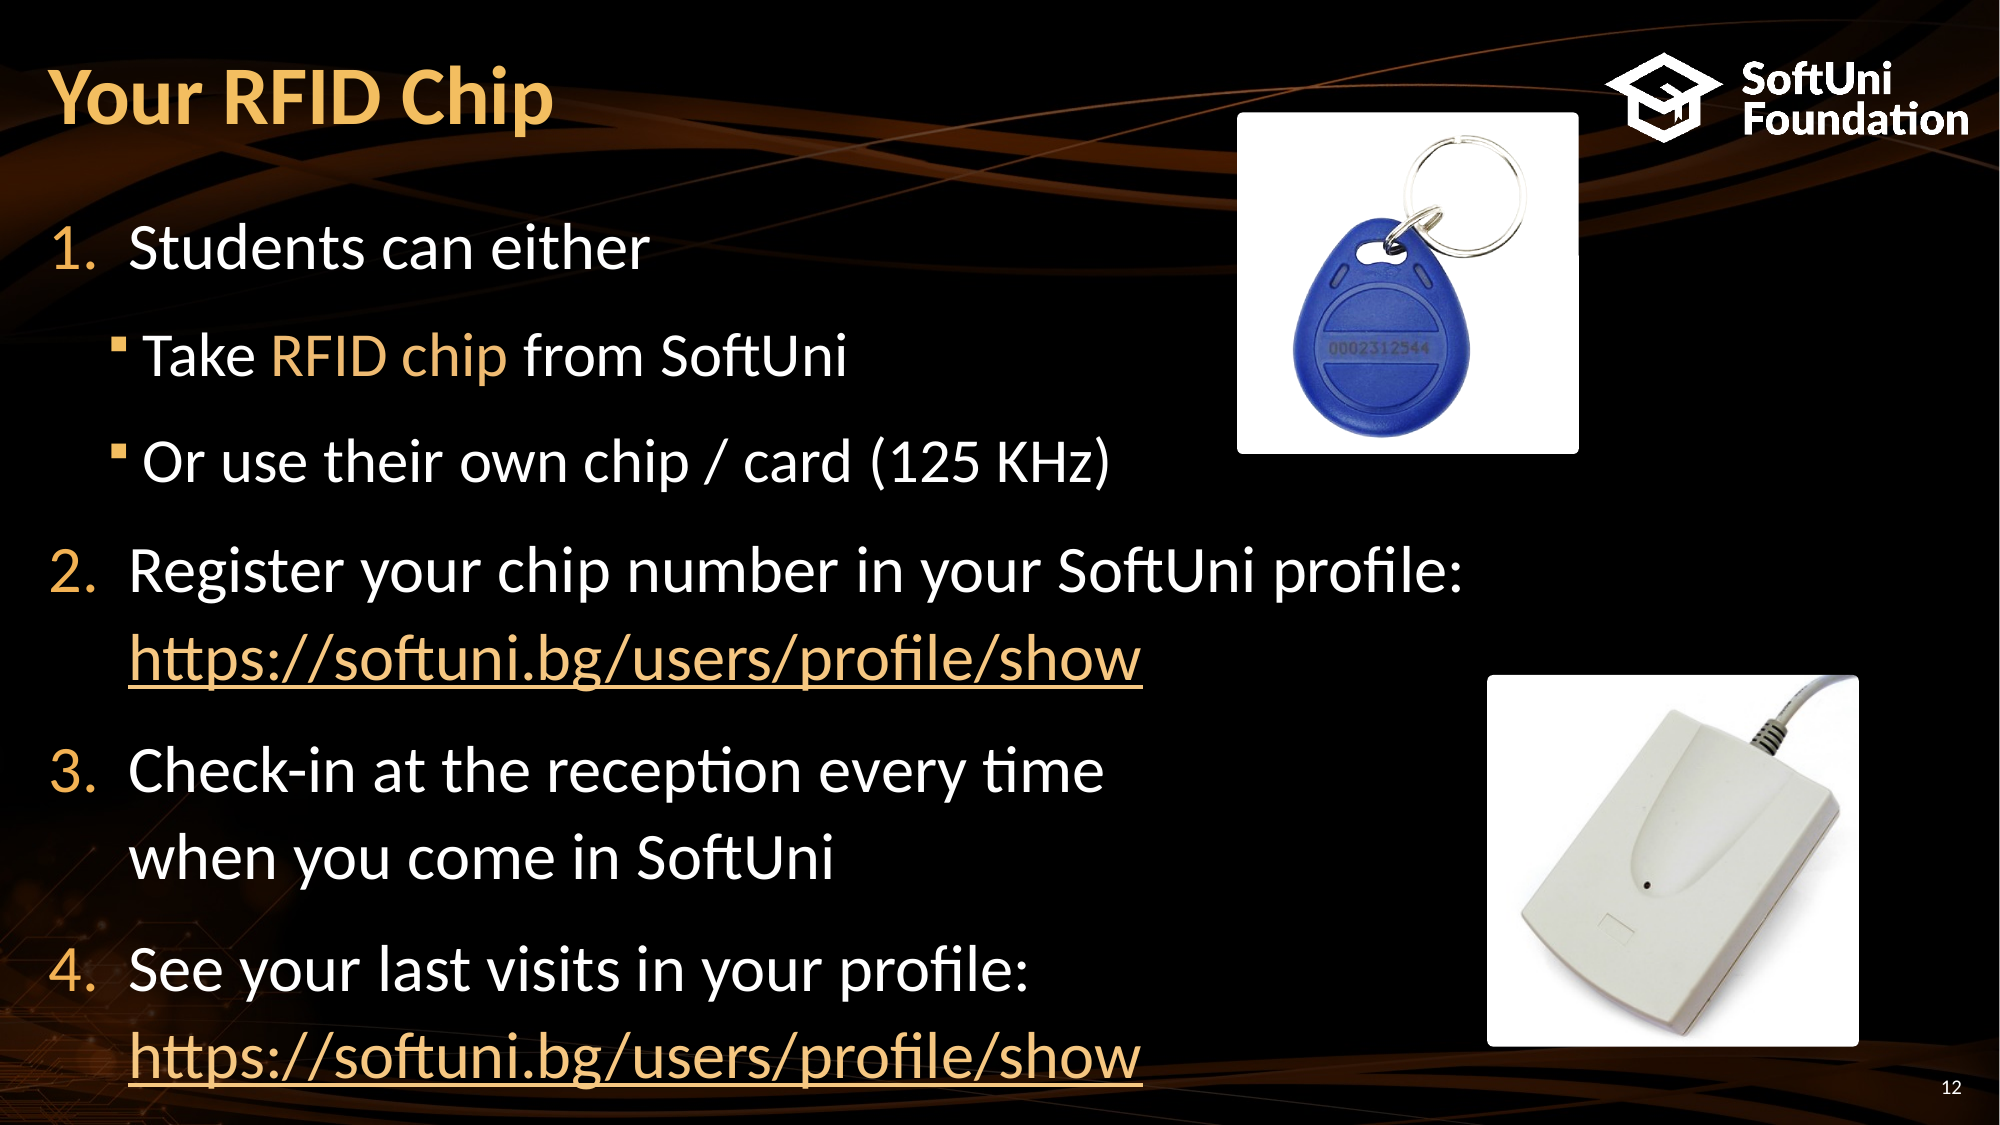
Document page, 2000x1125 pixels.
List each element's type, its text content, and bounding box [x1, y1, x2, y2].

list Students can either Take RFID chip from SoftUni Or use their own chip / card (125 KHz) Register your chip number in your SoftUni profile: https://softuni.bg/users/profile/show Check-in at the reception every time when you come in SoftUni See your last visits in your profile: https://softuni.bg/users/profile/show [31, 188, 1968, 1103]
title Your RFID Chip [30, 6, 1602, 189]
picture [0, 0, 2000, 1125]
